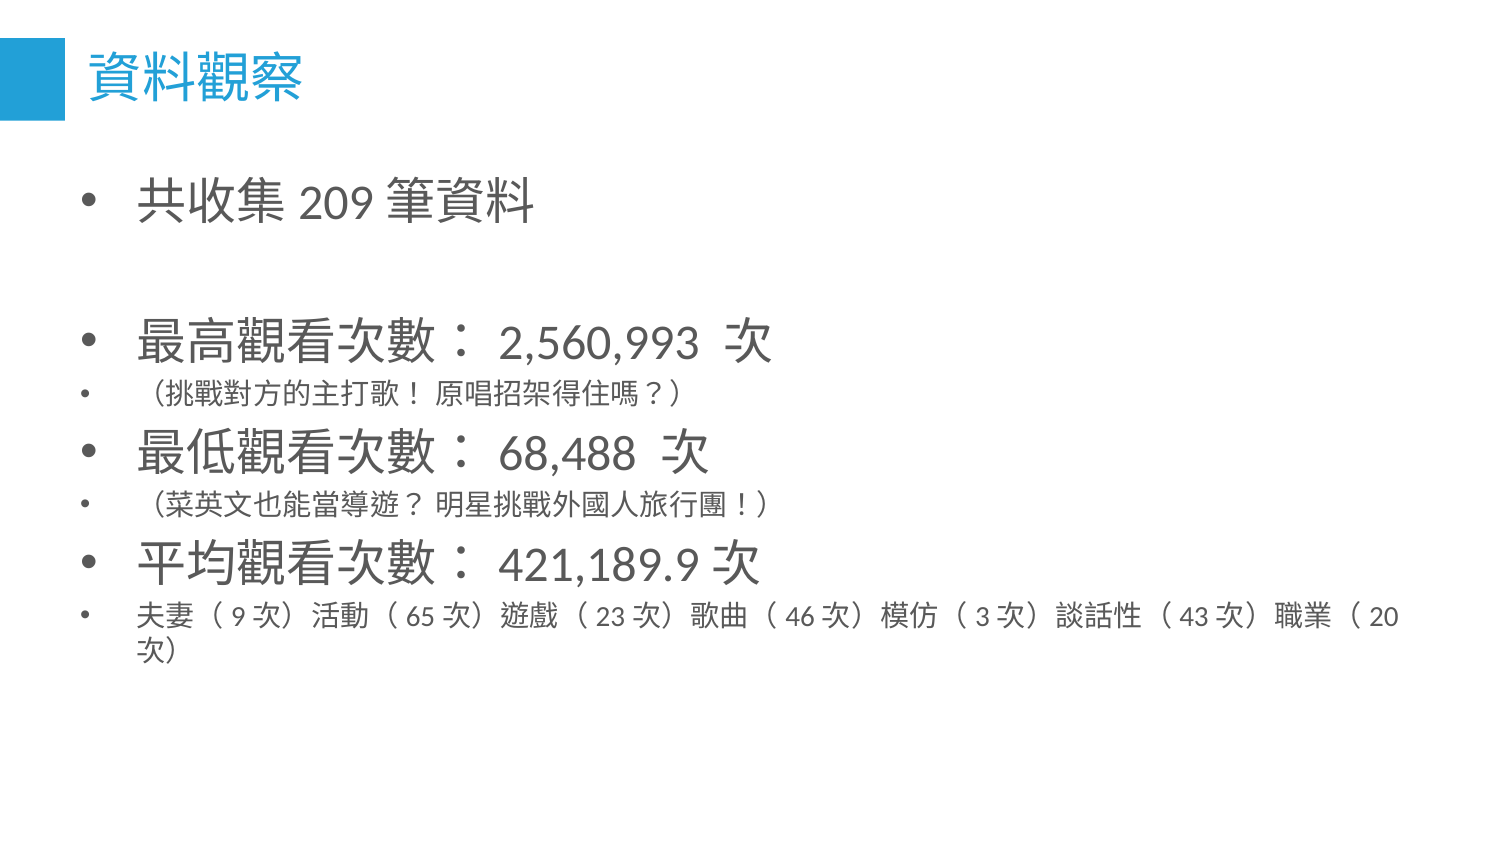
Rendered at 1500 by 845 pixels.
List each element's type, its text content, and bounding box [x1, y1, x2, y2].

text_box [0, 37, 845, 121]
text_box 共收集209筆資料 最高觀看次數：2,560,993 次 （挑戰對方的主打歌！ 原唱招架得住嗎？） 最低觀看次數：68,488 次 （菜英文也能當導遊？ 明星挑戰外國人旅行團！） 平均觀看次數：421,189.9次 夫妻（9次）活動（65次）遊戲（23次）歌曲（46次）模仿（3次）談話性（43次）職業（20次） [64, 162, 1418, 794]
